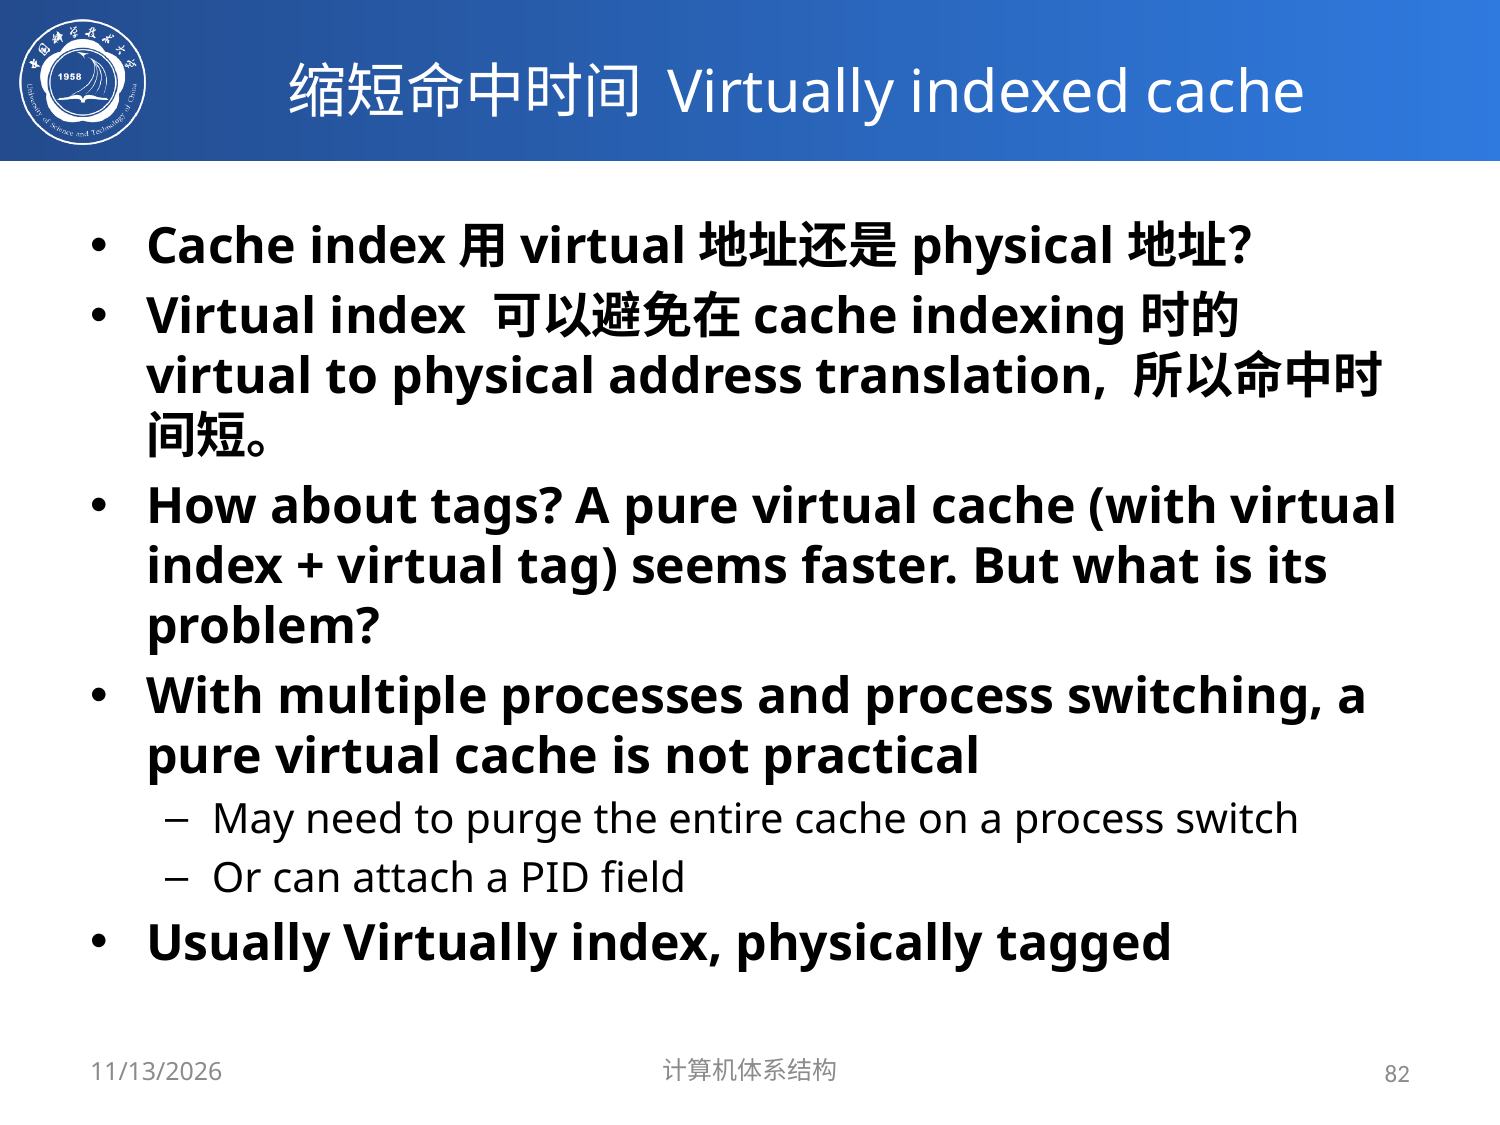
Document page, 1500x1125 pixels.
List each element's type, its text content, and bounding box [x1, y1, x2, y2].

title 缩短命中时间 Virtually indexed cache [169, 24, 1425, 153]
list Cache index用virtual地址还是physical地址？ Virtual index 可以避免在cache indexing时的virtual to physical address translation, 所以命中时间短。 How about tags? A pure virtual cache (with virtual index + virtual tag) seems faster. But what is its problem? With multiple processes and process switching, a pure virtual cache is not practical May need to purge the entire cache on a process switch Or can attach a PID field Usually Virtually index, physically tagged [75, 206, 1425, 1036]
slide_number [75, 1042, 425, 1103]
slide_number 82 [1074, 1042, 1425, 1103]
footer 计算机体系结构 [512, 1042, 988, 1103]
picture [19, 19, 146, 145]
